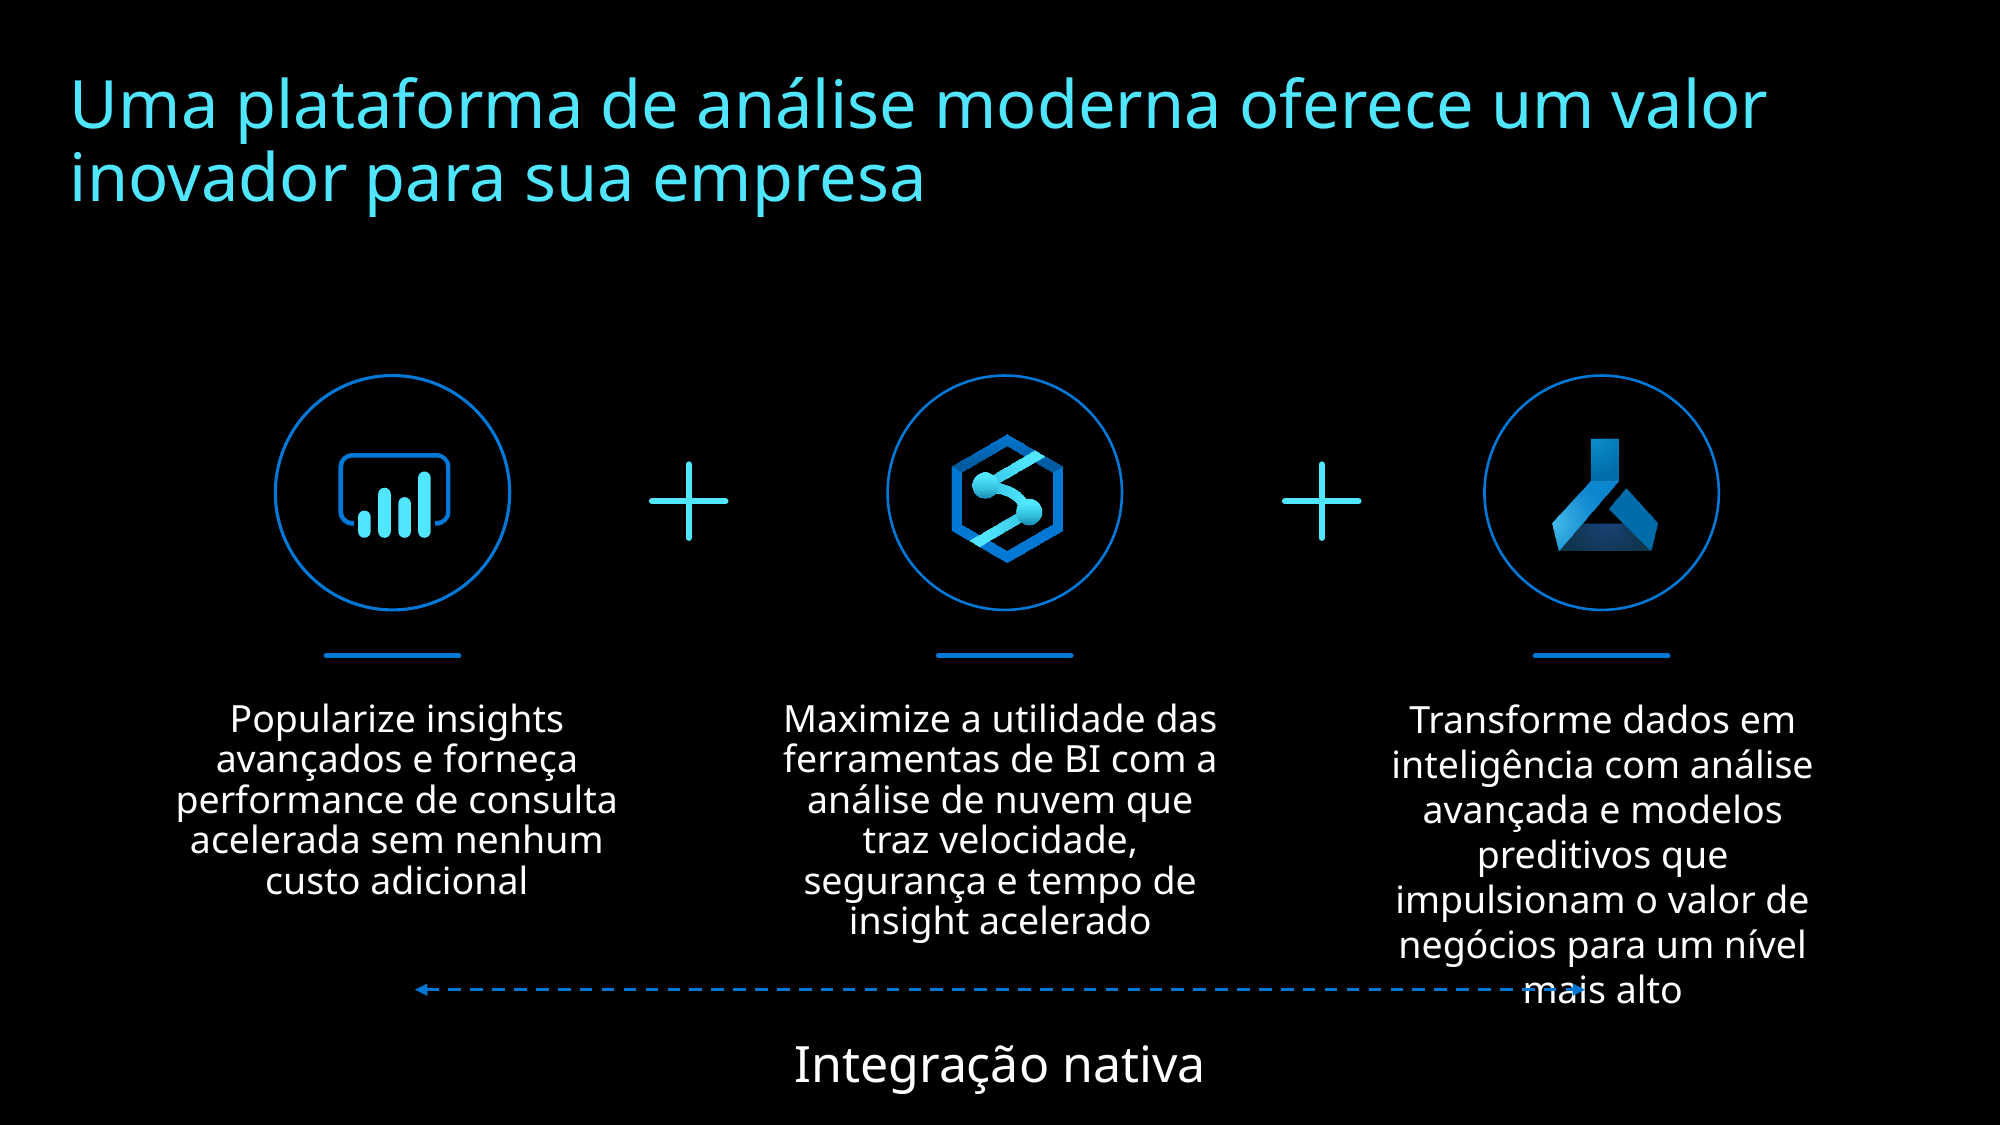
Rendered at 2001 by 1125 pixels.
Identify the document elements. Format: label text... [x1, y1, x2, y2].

title Uma plataforma de análise moderna oferece um valor inovador para sua empresa [69, 71, 1855, 145]
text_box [1284, 375, 1720, 656]
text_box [651, 375, 1123, 656]
text_box Transforme dados em inteligência com análise avançada e modelos preditivos que impulsionam o valor de negócios para um nível mais alto [1347, 672, 1858, 1035]
text_box Integração nativa [656, 1015, 1344, 1118]
text_box Popularize insights avançados e forneça performance de consulta acelerada sem nenhum custo adicional [156, 676, 638, 927]
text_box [275, 375, 510, 656]
text_box Maximize a utilidade das ferramentas de BI com a análise de nuvem que traz velocidade, segurança e tempo de insight acelerado [760, 676, 1241, 967]
